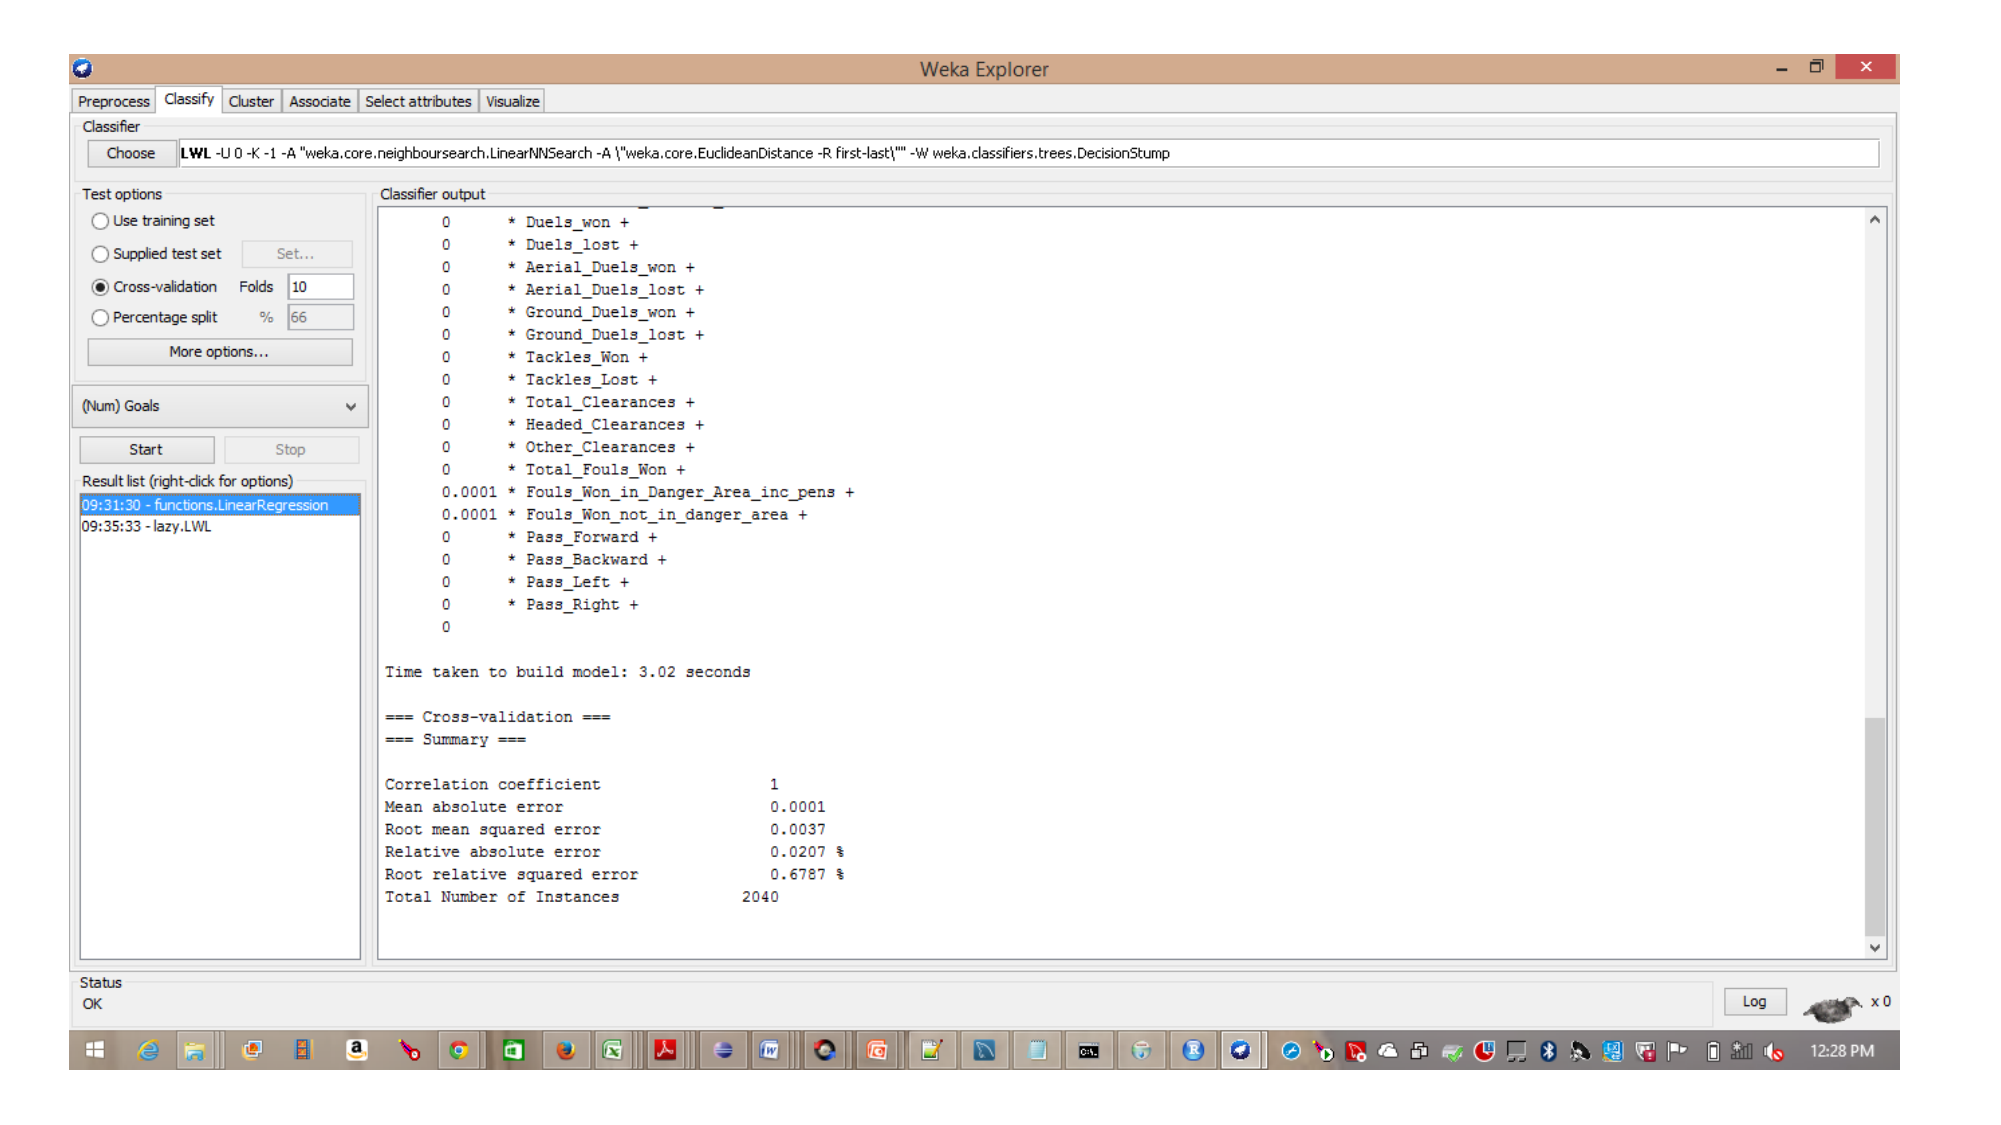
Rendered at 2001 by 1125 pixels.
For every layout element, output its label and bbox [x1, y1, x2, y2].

list [69, 54, 1900, 1070]
